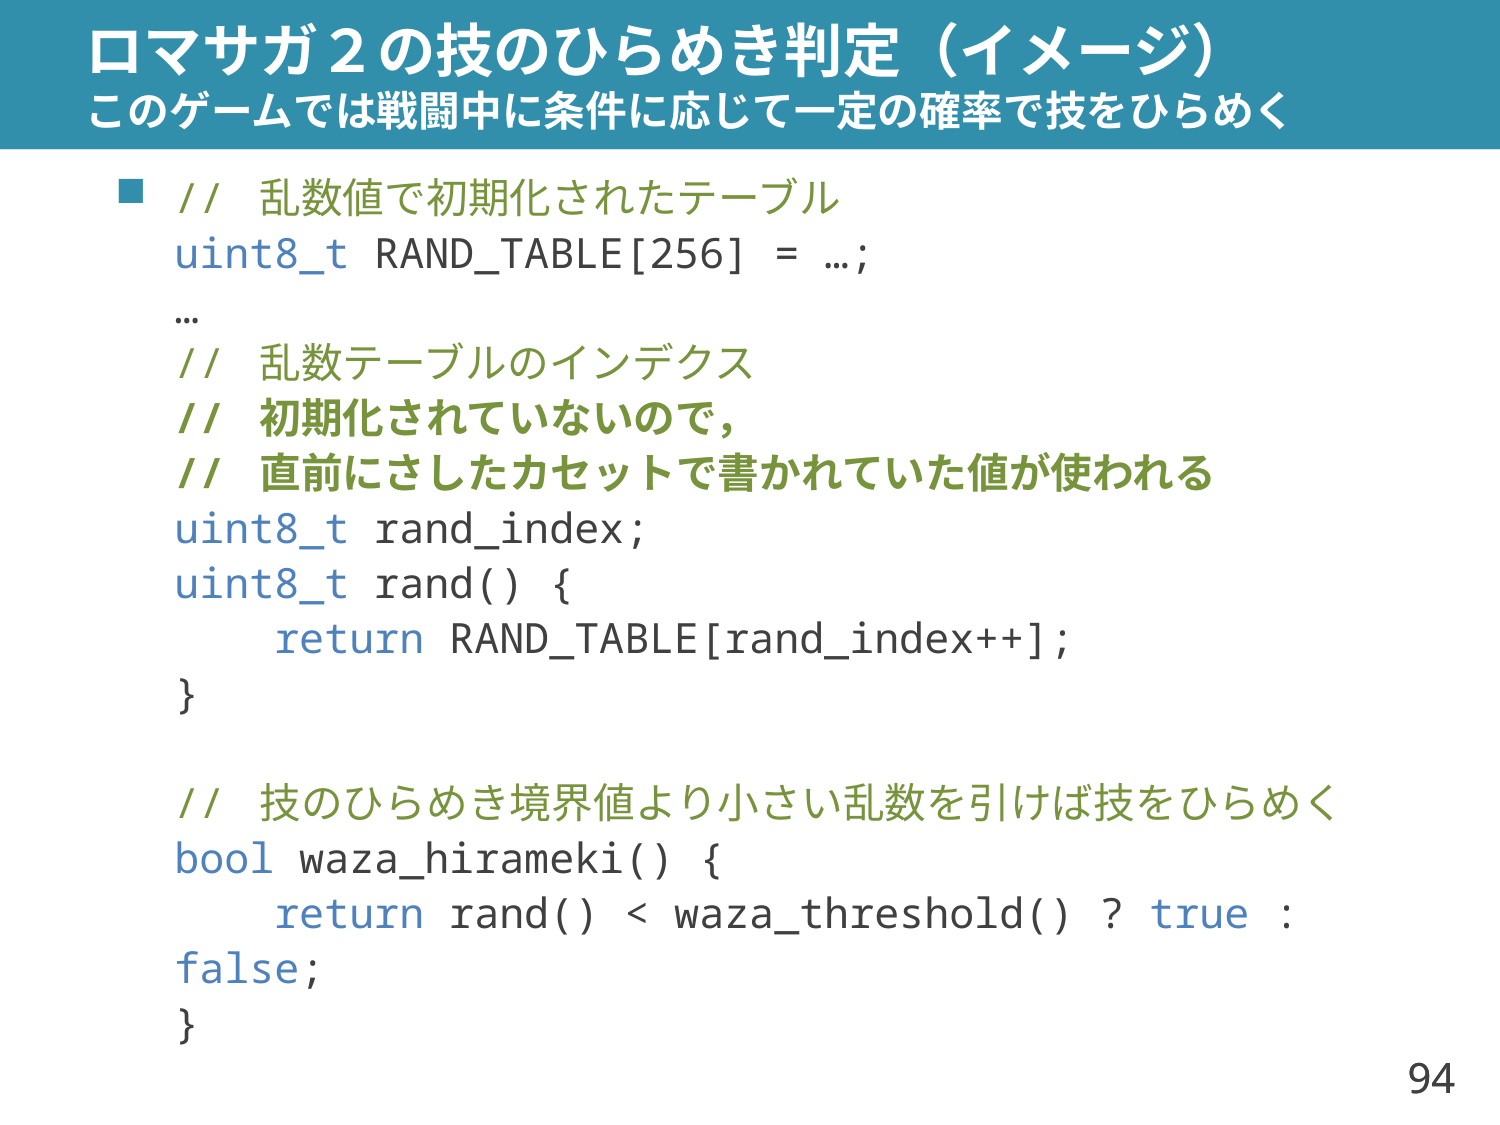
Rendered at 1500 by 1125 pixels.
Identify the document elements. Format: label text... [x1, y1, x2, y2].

list // 乱数値で初期化されたテーブル uint8_t RAND_TABLE[256] = …; … // 乱数テーブルのインデクス // 初期化されていないので， // 直前にさしたカセットで書かれていた値が使われる uint8_t rand_index; uint8_t rand() { return RAND_TABLE[rand_index++]; } // 技のひらめき境界値より小さい乱数を引けば技をひらめく bool waza_hirameki() { return rand() < waza_threshold() ? true : false; } [100, 178, 1489, 1036]
title ロマサガ２の技のひらめき判定（イメージ） このゲームでは戦闘中に条件に応じて一定の確率で技をひらめく [70, 0, 1500, 150]
